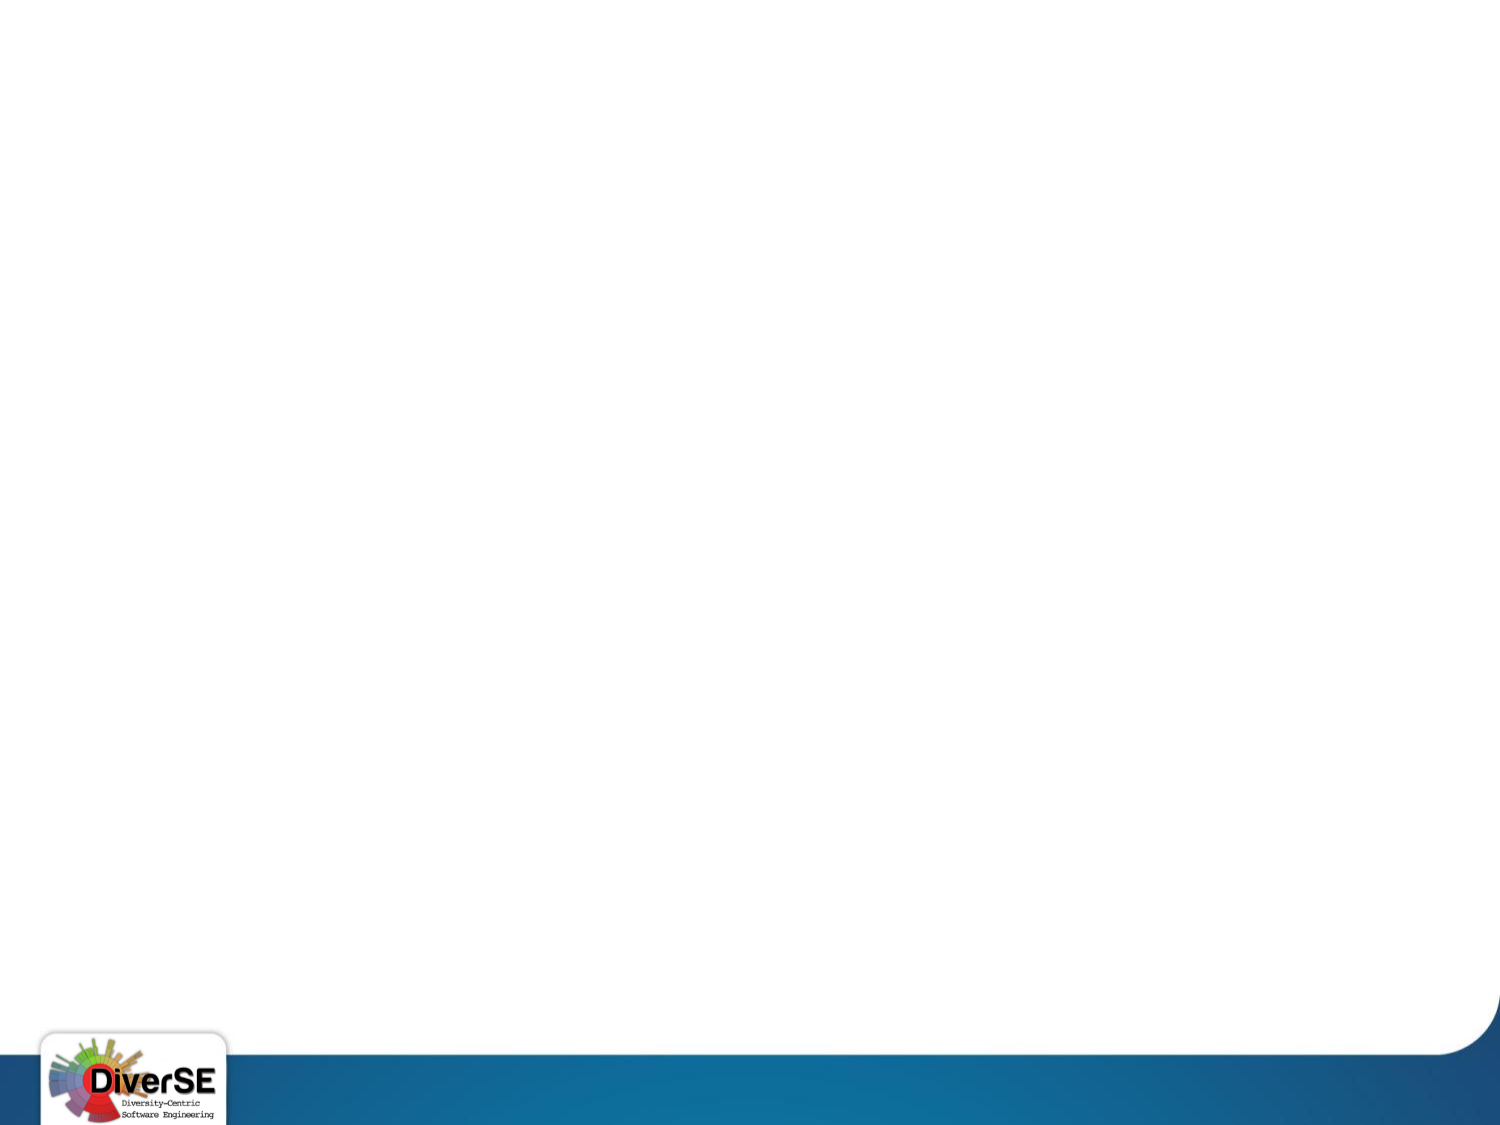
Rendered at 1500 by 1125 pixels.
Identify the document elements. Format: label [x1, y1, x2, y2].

picture [0, 947, 1500, 1125]
